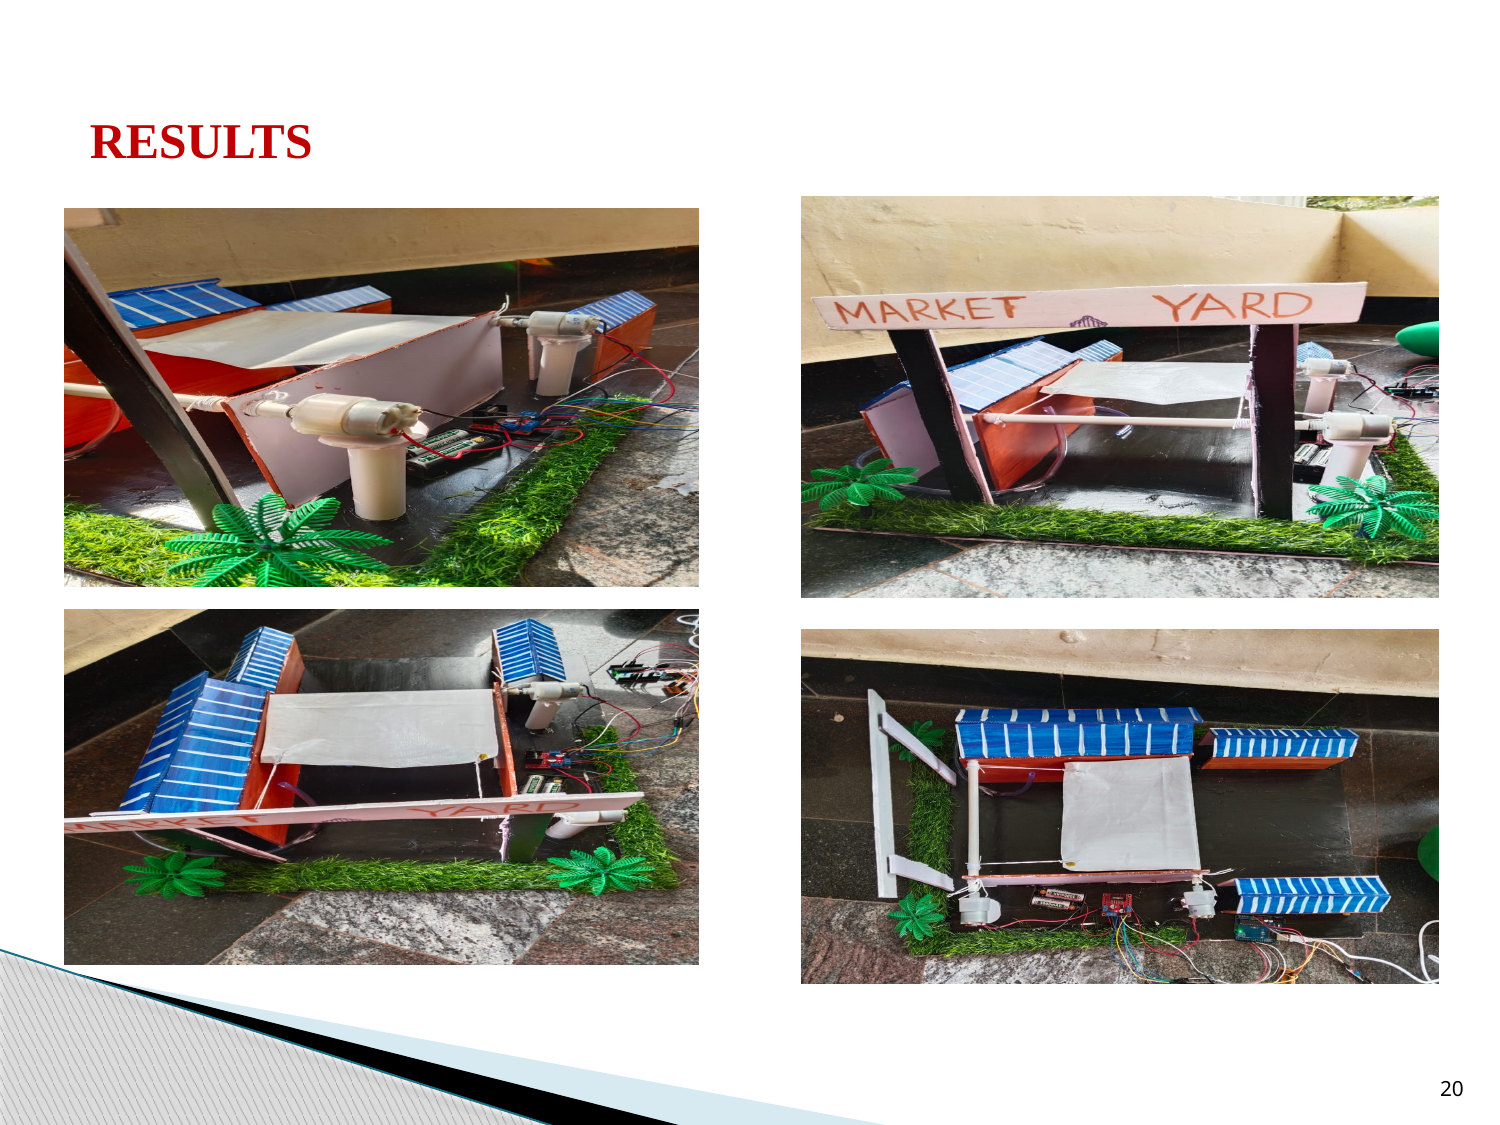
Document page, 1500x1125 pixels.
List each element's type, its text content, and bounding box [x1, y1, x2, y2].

picture [800, 629, 1440, 985]
picture [800, 196, 1440, 599]
title RESULTS [75, 45, 1425, 233]
slide_number 20 [1418, 1051, 1479, 1112]
picture [64, 609, 700, 965]
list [64, 207, 700, 587]
